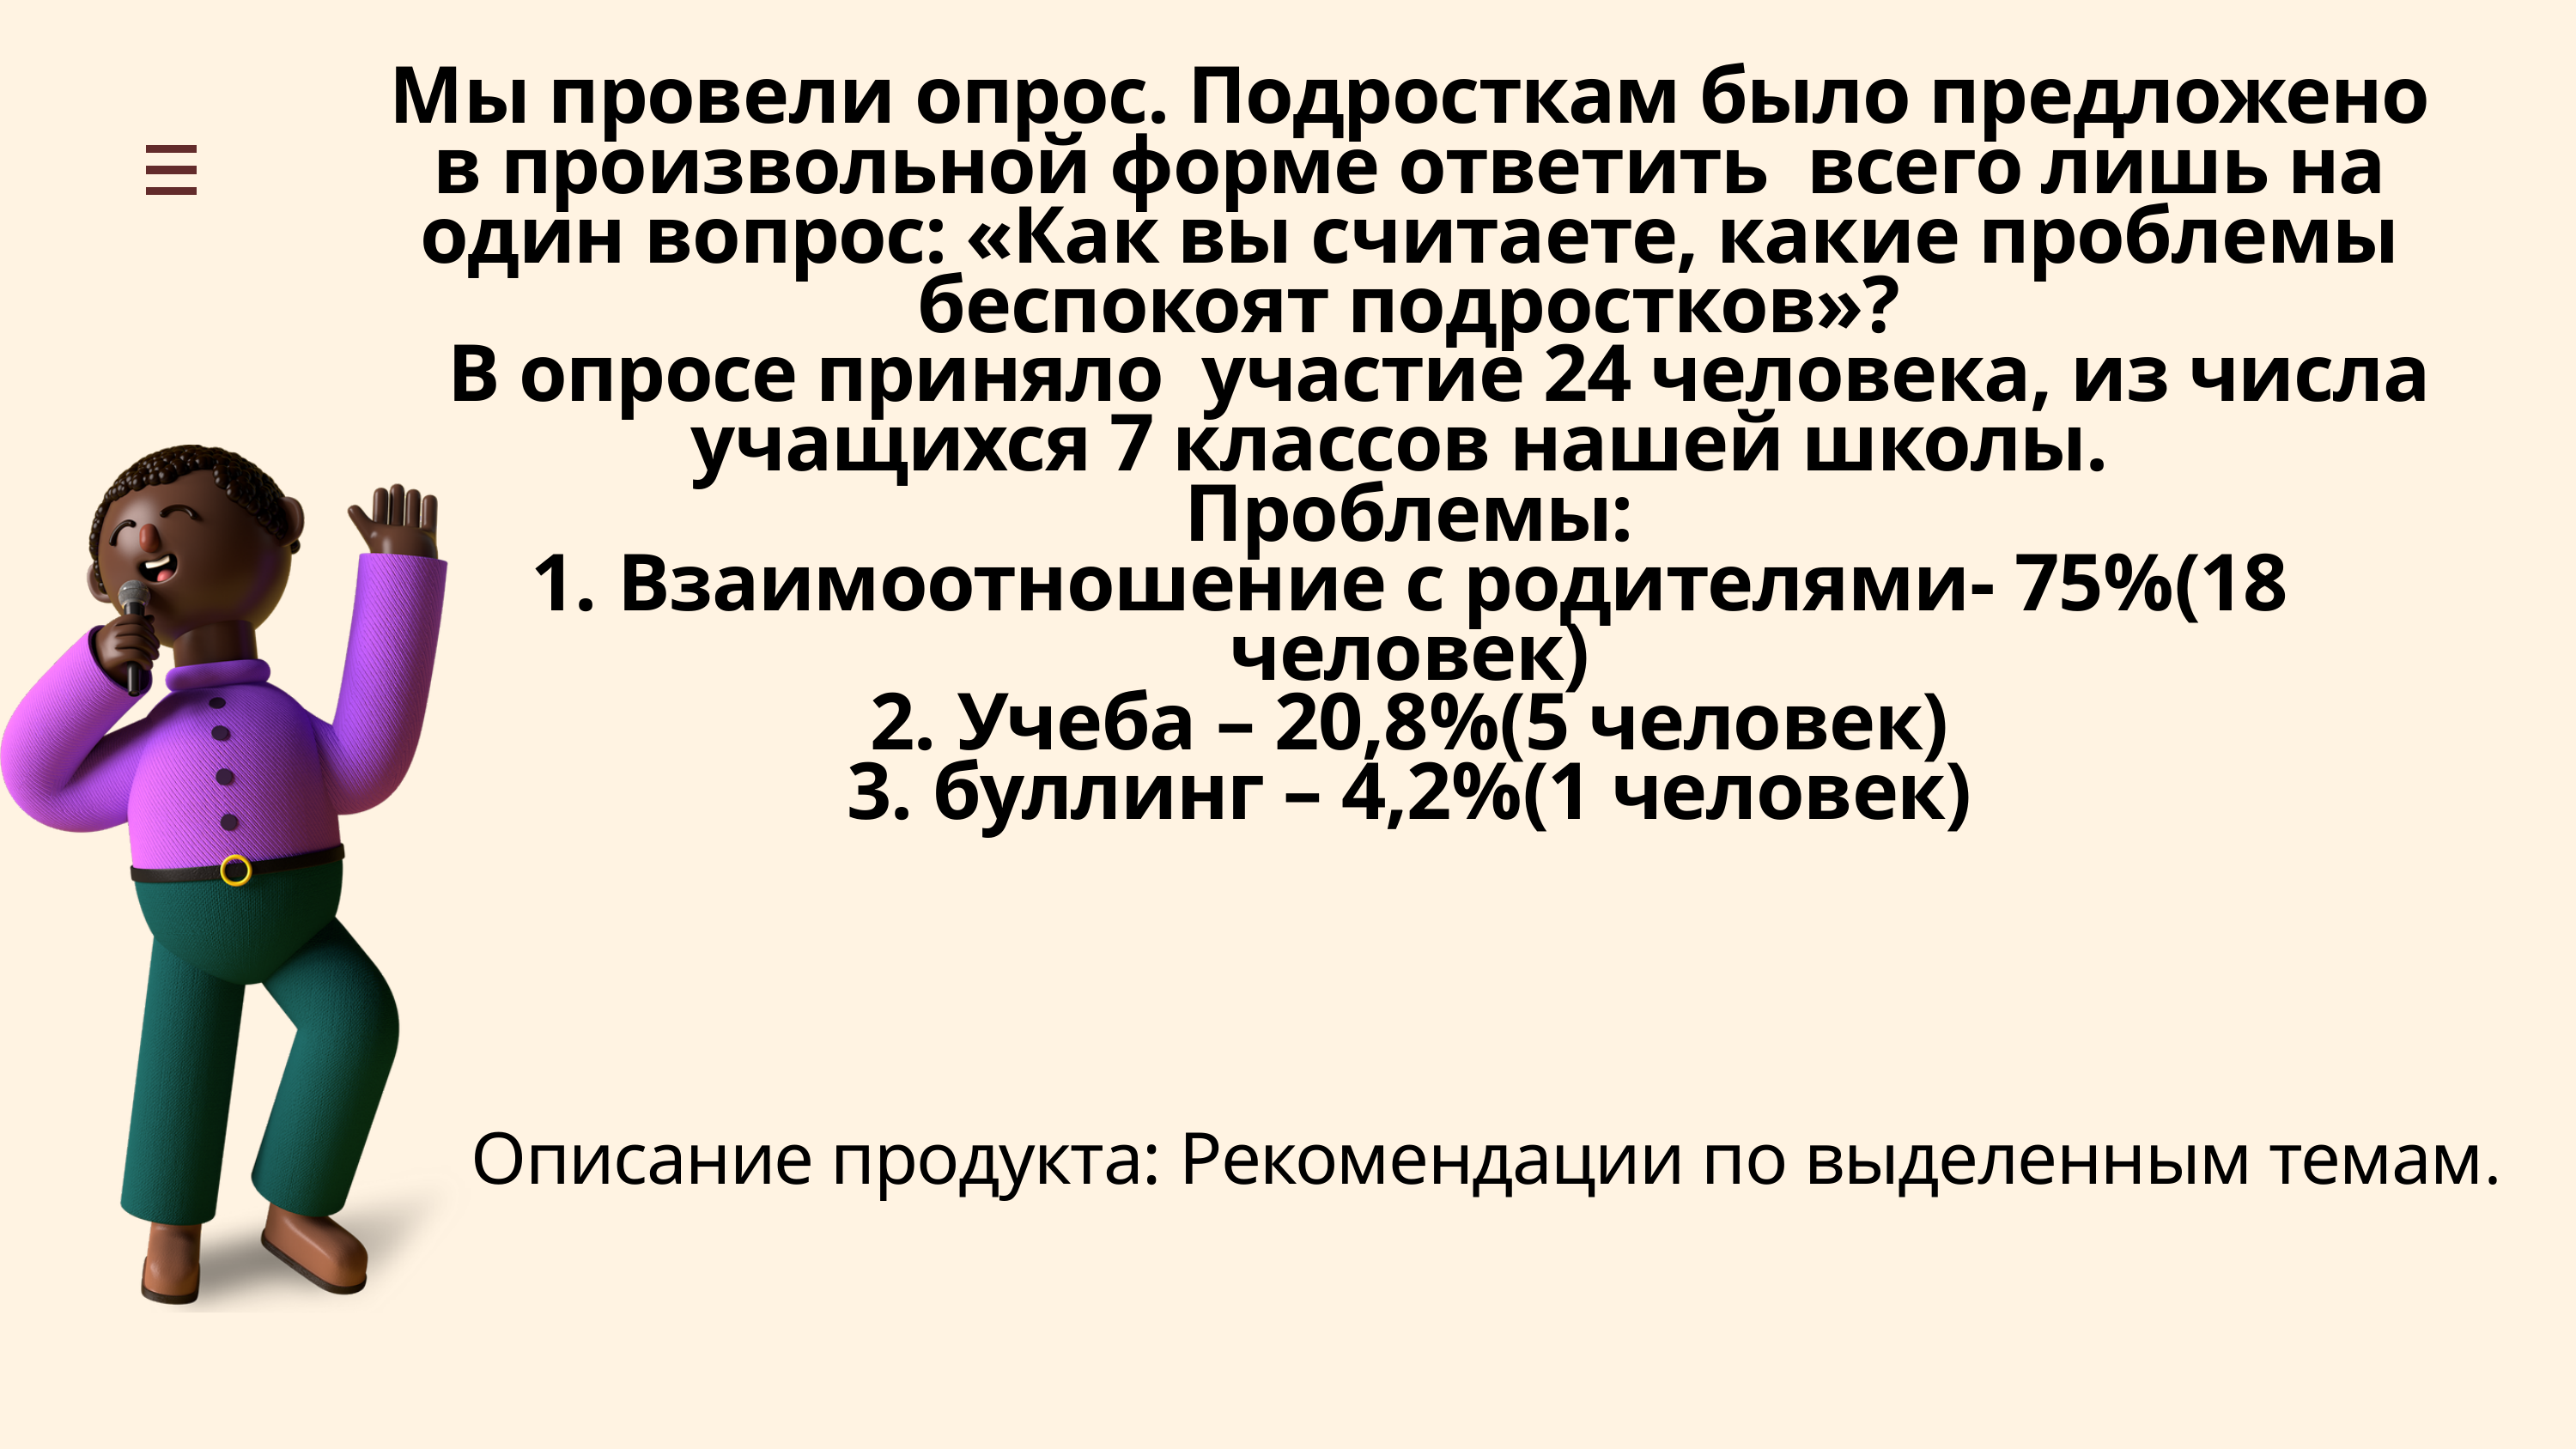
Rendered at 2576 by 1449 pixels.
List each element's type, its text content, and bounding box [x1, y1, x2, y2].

picture [0, 445, 475, 1313]
text_box Мы провели опрос. Подросткам было предложено в произвольной форме ответить всего лишь на один вопрос: «Как вы считаете, какие проблемы беспокоят подростков»? В опросе приняло участие 24 человека, из числа учащихся 7 классов нашей школы. Проблемы: 1. Взаимоотношение с родителями- 75%(18 человек) 2. Учеба – 20,8%(5 человек) 3. буллинг – 4,2%(1 человек) [375, 70, 2444, 1044]
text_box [146, 144, 197, 196]
text_box Описание продукта: Рекомендации по выделенным темам. [478, 1121, 2523, 1205]
